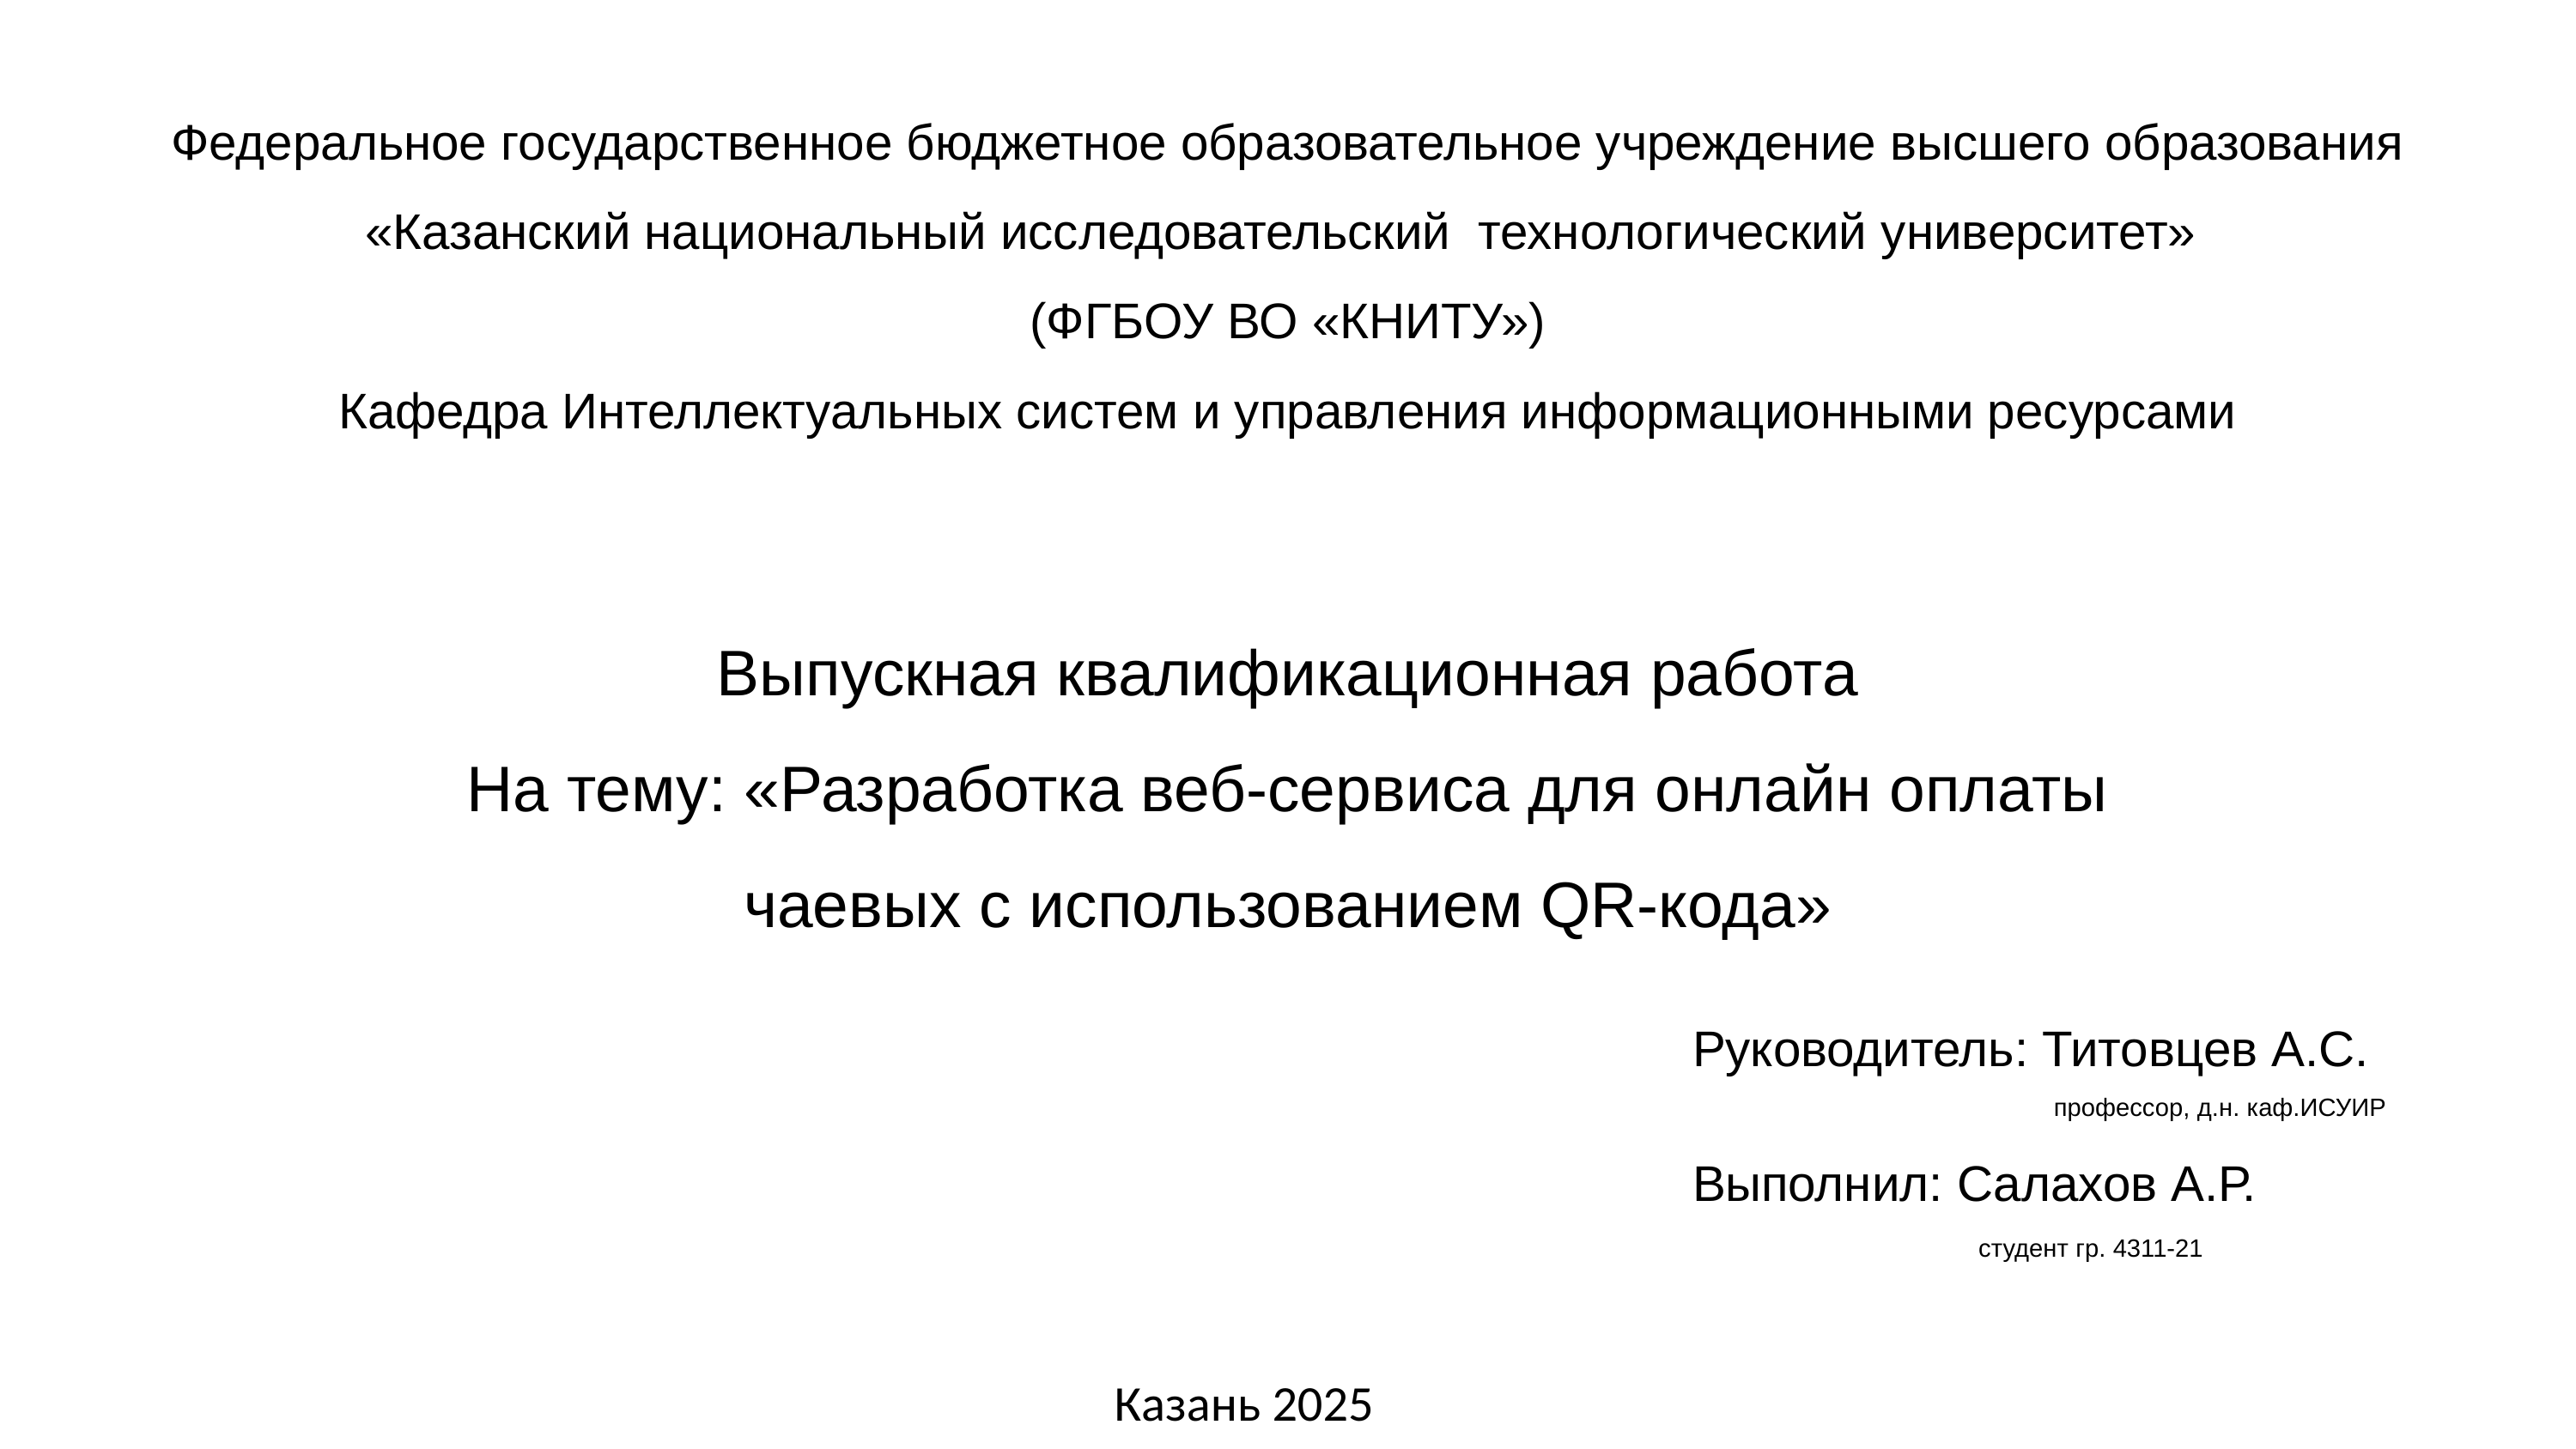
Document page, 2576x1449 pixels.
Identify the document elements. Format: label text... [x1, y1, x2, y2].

text_box Руководитель: Титовцев А.С. профессор, д.н. каф.ИСУИР Выполнил: Салахов А.Р. студент гр. 4311-21 [1692, 985, 2442, 1449]
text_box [85, 80, 2491, 944]
text_box Казань 2025 [1101, 1357, 1958, 1449]
